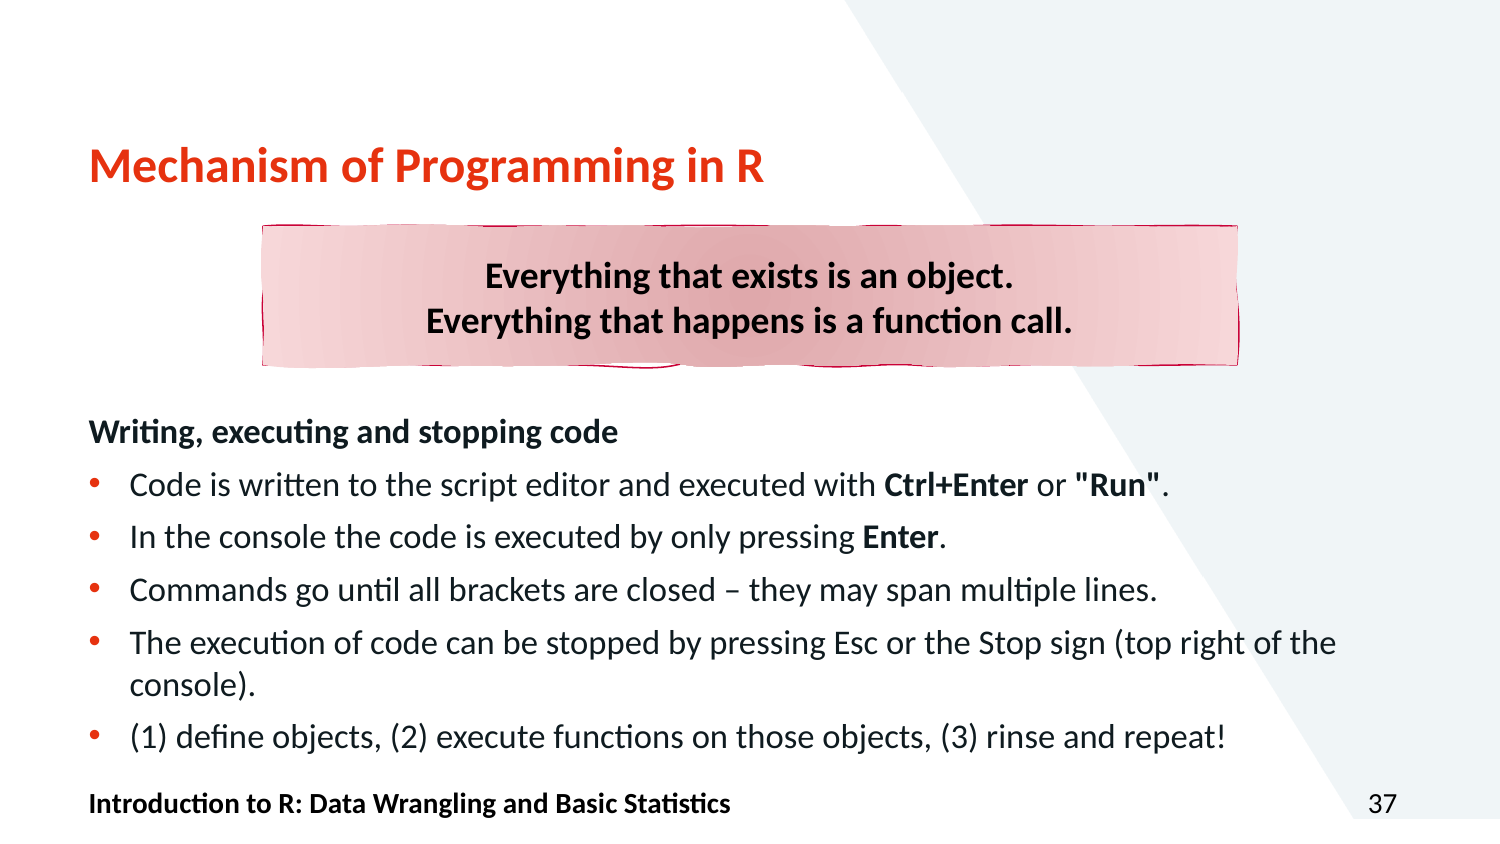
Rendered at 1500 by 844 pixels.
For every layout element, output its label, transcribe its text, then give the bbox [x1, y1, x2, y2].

list Writing, executing and stopping code Code is written to the script editor and executed with Ctrl+Enter or "Run". In the console the code is executed by only pressing Enter. Commands go until all brackets are closed – they may span multiple lines. The execution of code can be stopped by pressing Esc or the Stop sign (top right of the console). (1) define objects, (2) execute functions on those objects, (3) rinse and repeat! [88, 408, 1398, 756]
text_box Everything that exists is an object. Everything that happens is a function call. [260, 224, 1240, 369]
footer Introduction to R: Data Wrangling and Basic Statistics [88, 785, 1217, 819]
slide_number 37 [1263, 785, 1398, 819]
picture [0, 0, 1500, 819]
title Mechanism of Programming in R [88, 129, 1398, 232]
